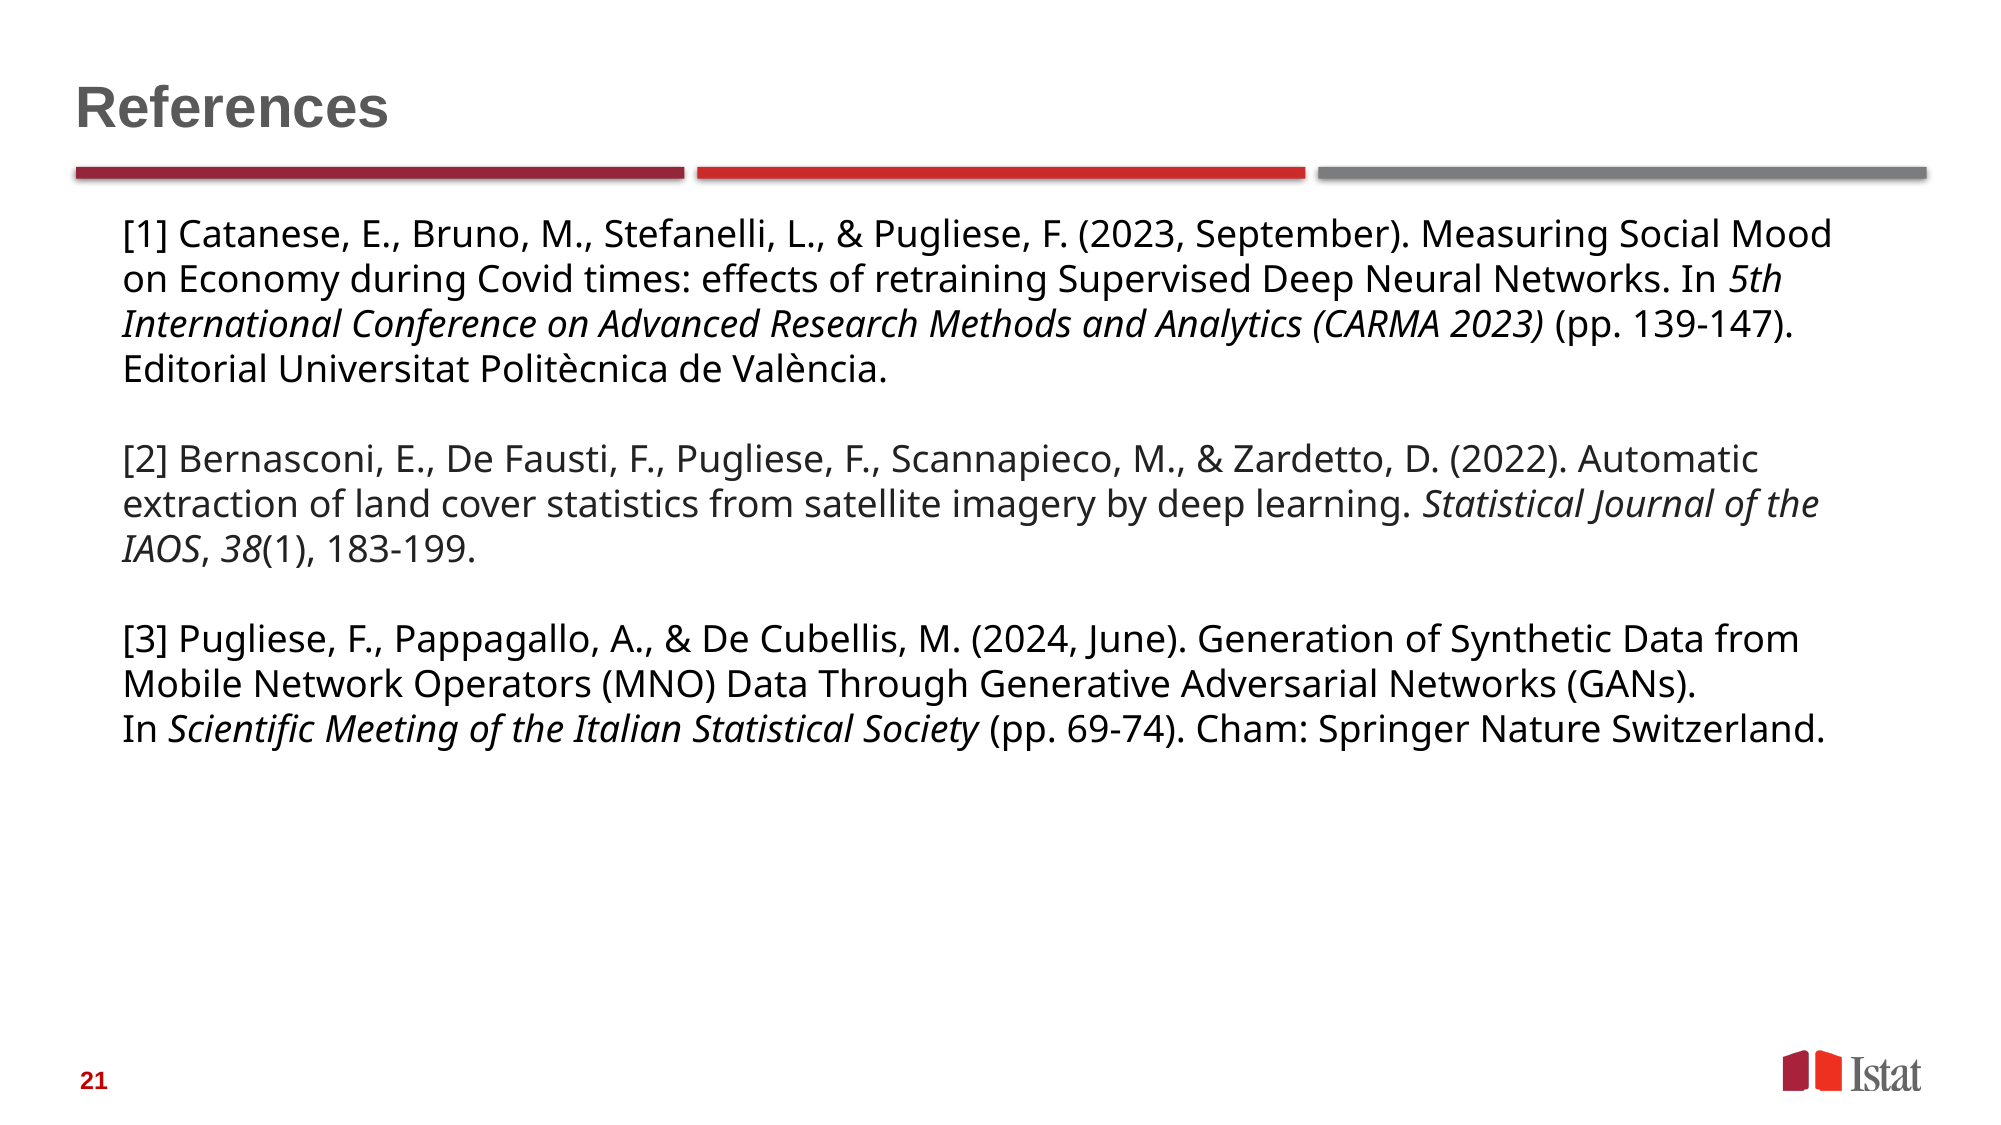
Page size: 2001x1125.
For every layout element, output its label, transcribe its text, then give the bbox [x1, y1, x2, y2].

slide_number 21 [53, 1049, 136, 1110]
title References [75, 76, 1925, 140]
text_box [1] Catanese, E., Bruno, M., Stefanelli, L., & Pugliese, F. (2023, September). Measuring Social Mood on Economy during Covid times: effects of retraining Supervised Deep Neural Networks. In 5th International Conference on Advanced Research Methods and Analytics (CARMA 2023) (pp. 139-147). Editorial Universitat Politècnica de València. [2] Bernasconi, E., De Fausti, F., Pugliese, F., Scannapieco, M., & Zardetto, D. (2022). Automatic extraction of land cover statistics from satellite imagery by deep learning. Statistical Journal of the IAOS, 38(1), 183-199. [3] Pugliese, F., Pappagallo, A., & De Cubellis, M. (2024, June). Generation of Synthetic Data from Mobile Network Operators (MNO) Data Through Generative Adversarial Networks (GANs). In Scientific Meeting of the Italian Statistical Society (pp. 69-74). Cham: Springer Nature Switzerland. [107, 202, 1866, 893]
